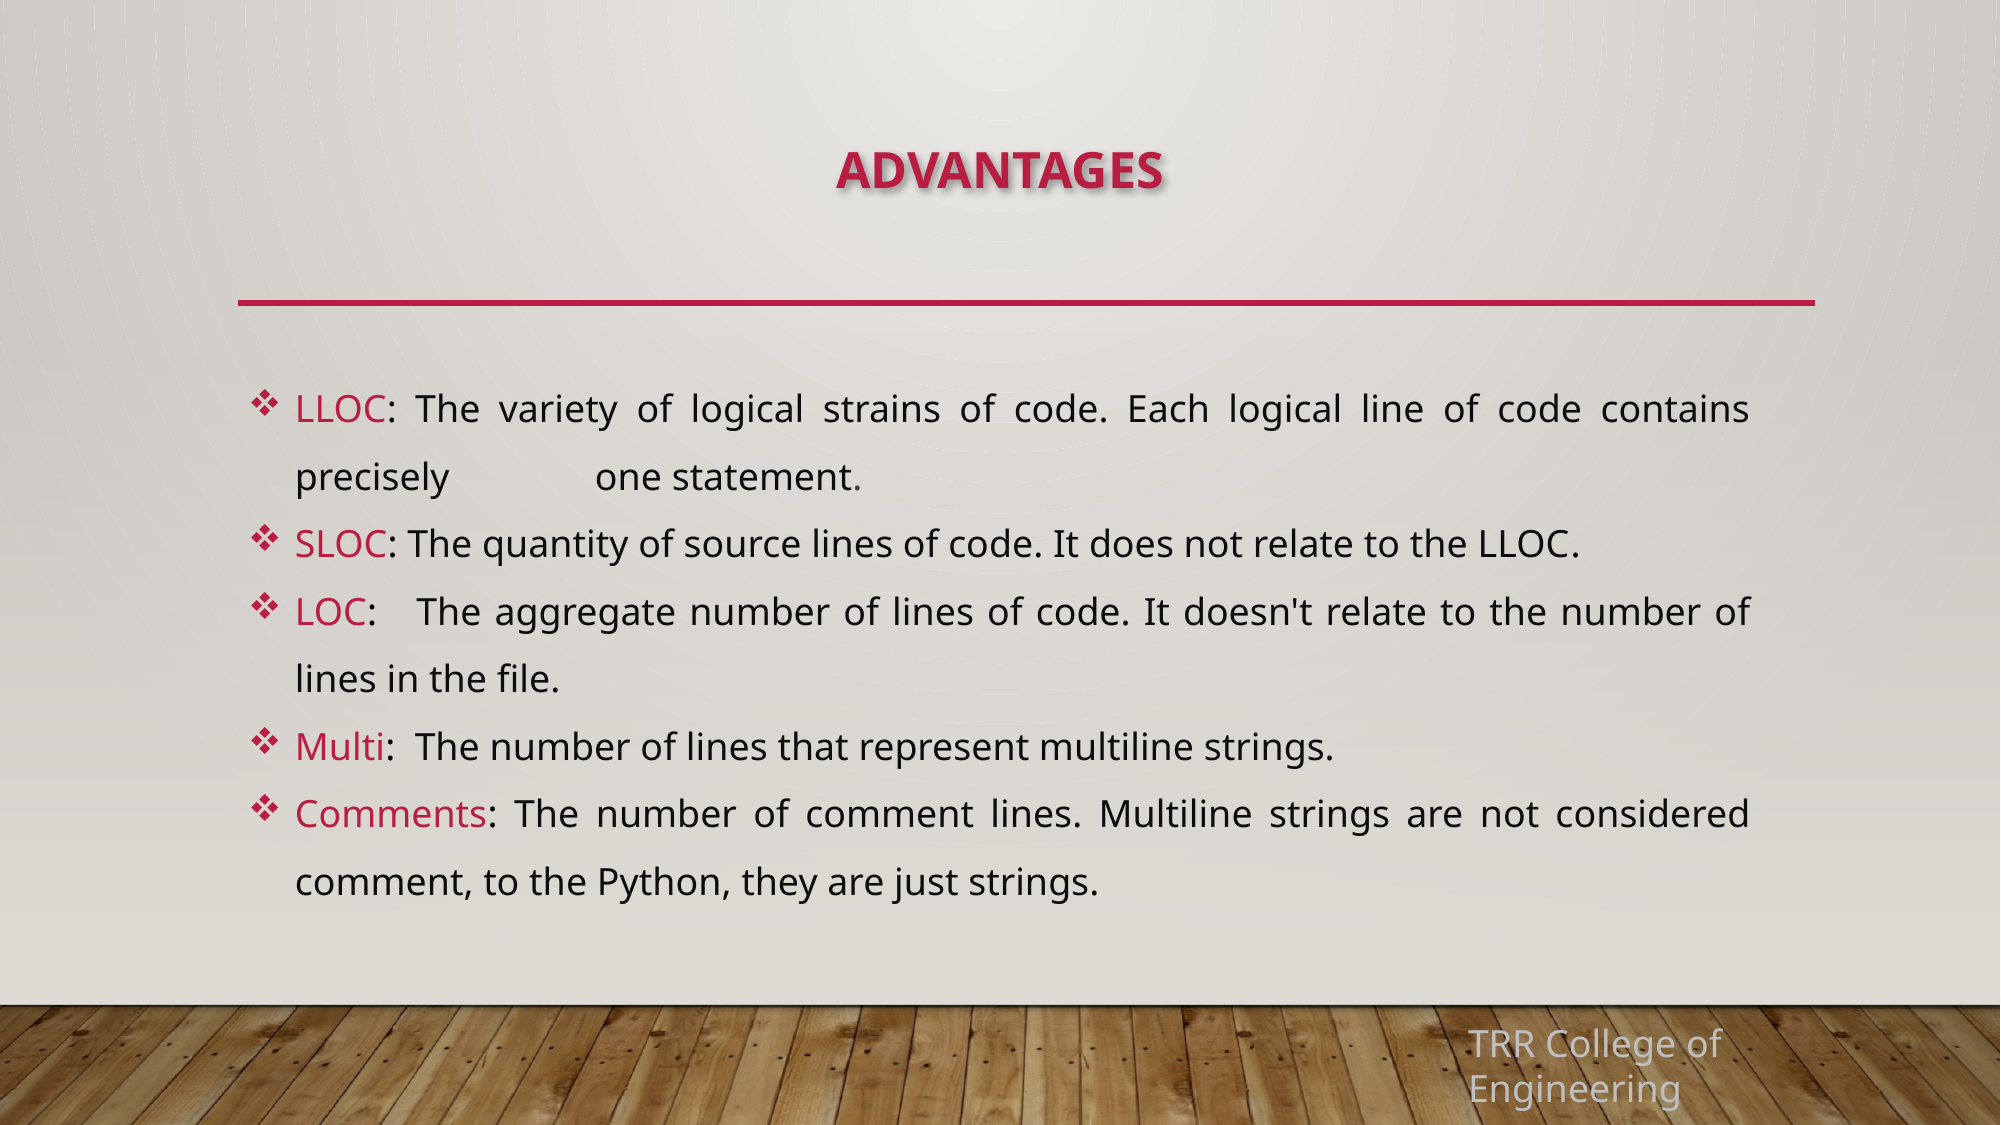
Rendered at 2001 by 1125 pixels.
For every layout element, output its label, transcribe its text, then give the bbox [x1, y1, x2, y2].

text_box ADVANTAGES [709, 131, 1291, 207]
text_box LLOC: The variety of logical strains of code. Each logical line of code contains precisely one statement. SLOC: The quantity of source lines of code. It does not relate to the LLOC. LOC: The aggregate number of lines of code. It doesn't relate to the number of lines in the file. Multi: The number of lines that represent multiline strings. Comments: The number of comment lines. Multiline strings are not considered comment, to the Python, they are just strings. [233, 355, 1767, 911]
text_box TRR College of Engineering [1453, 1012, 1929, 1118]
picture [0, 1005, 2000, 1125]
